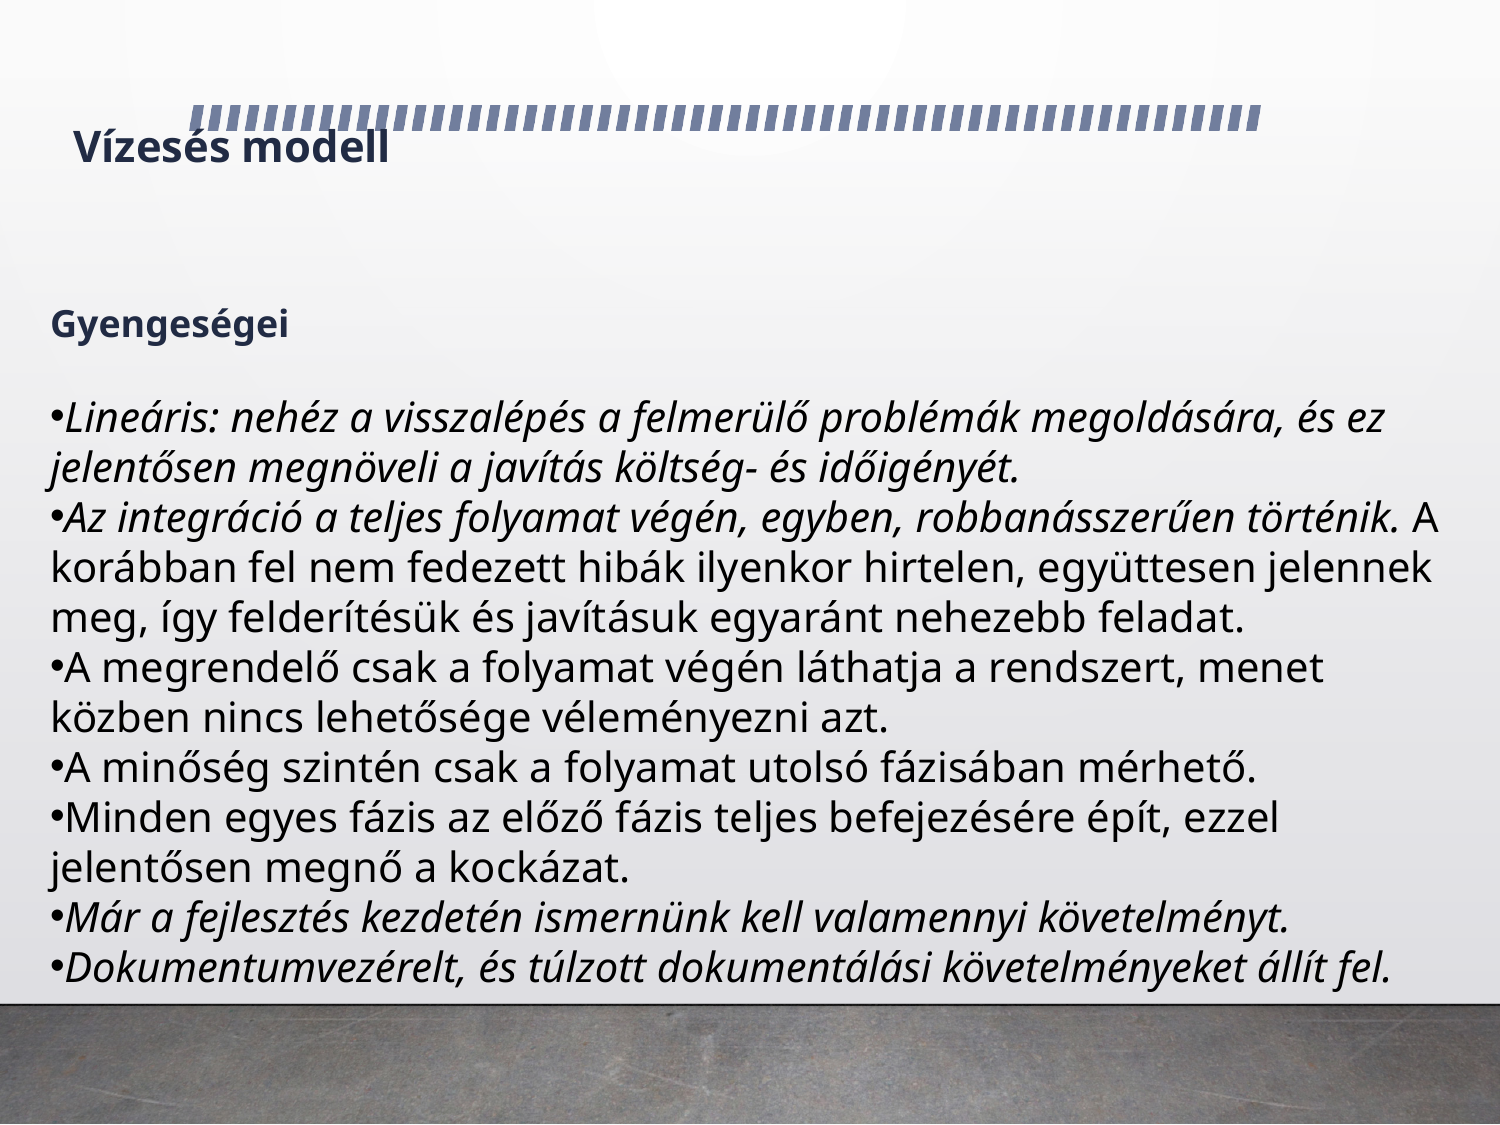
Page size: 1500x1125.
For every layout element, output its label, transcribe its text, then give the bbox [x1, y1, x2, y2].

text_box Gyengeségei Lineáris: nehéz a visszalépés a felmerülő problémák megoldására, és ez jelentősen megnöveli a javítás költség- és időigényét. Az integráció a teljes folyamat végén, egyben, robbanásszerűen történik. A korábban fel nem fedezett hibák ilyenkor hirtelen, együttesen jelennek meg, így felderítésük és javításuk egyaránt nehezebb feladat. A megrendelő csak a folyamat végén láthatja a rendszert, menet közben nincs lehetősége véleményezni azt. A minőség szintén csak a folyamat utolsó fázisában mérhető. Minden egyes fázis az előző fázis teljes befejezésére épít, ezzel jelentősen megnő a kockázat. Már a fejlesztés kezdetén ismernünk kell valamennyi követelményt. Dokumentumvezérelt, és túlzott dokumentálási követelményeket állít fel. [35, 292, 1465, 998]
title Vízesés modell [58, 70, 739, 232]
picture [0, 1004, 1500, 1124]
